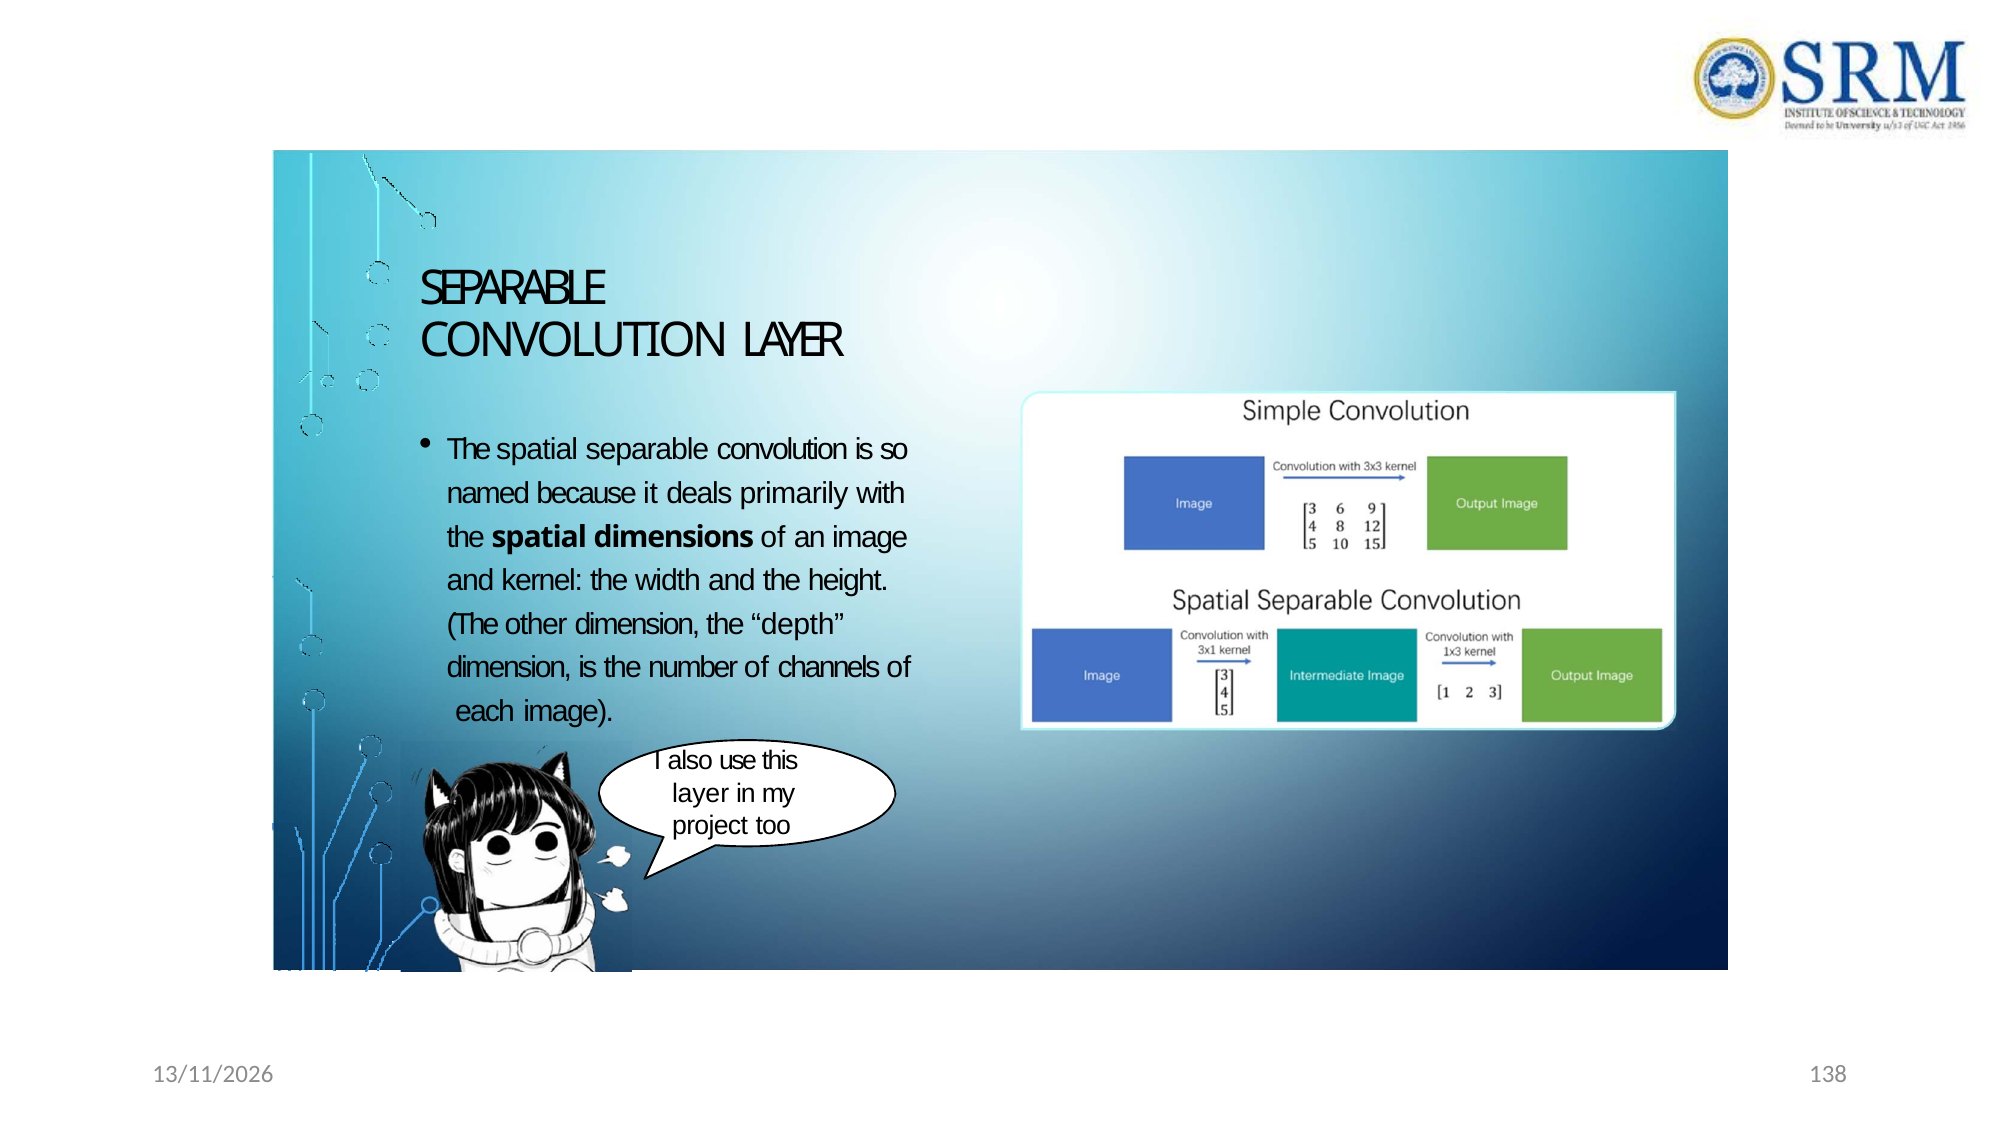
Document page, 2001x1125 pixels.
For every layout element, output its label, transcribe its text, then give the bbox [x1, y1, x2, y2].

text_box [294, 152, 1677, 972]
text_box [272, 150, 1728, 970]
slide_number 138 [1412, 1042, 1863, 1103]
picture [1673, 15, 2000, 149]
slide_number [137, 1042, 588, 1103]
